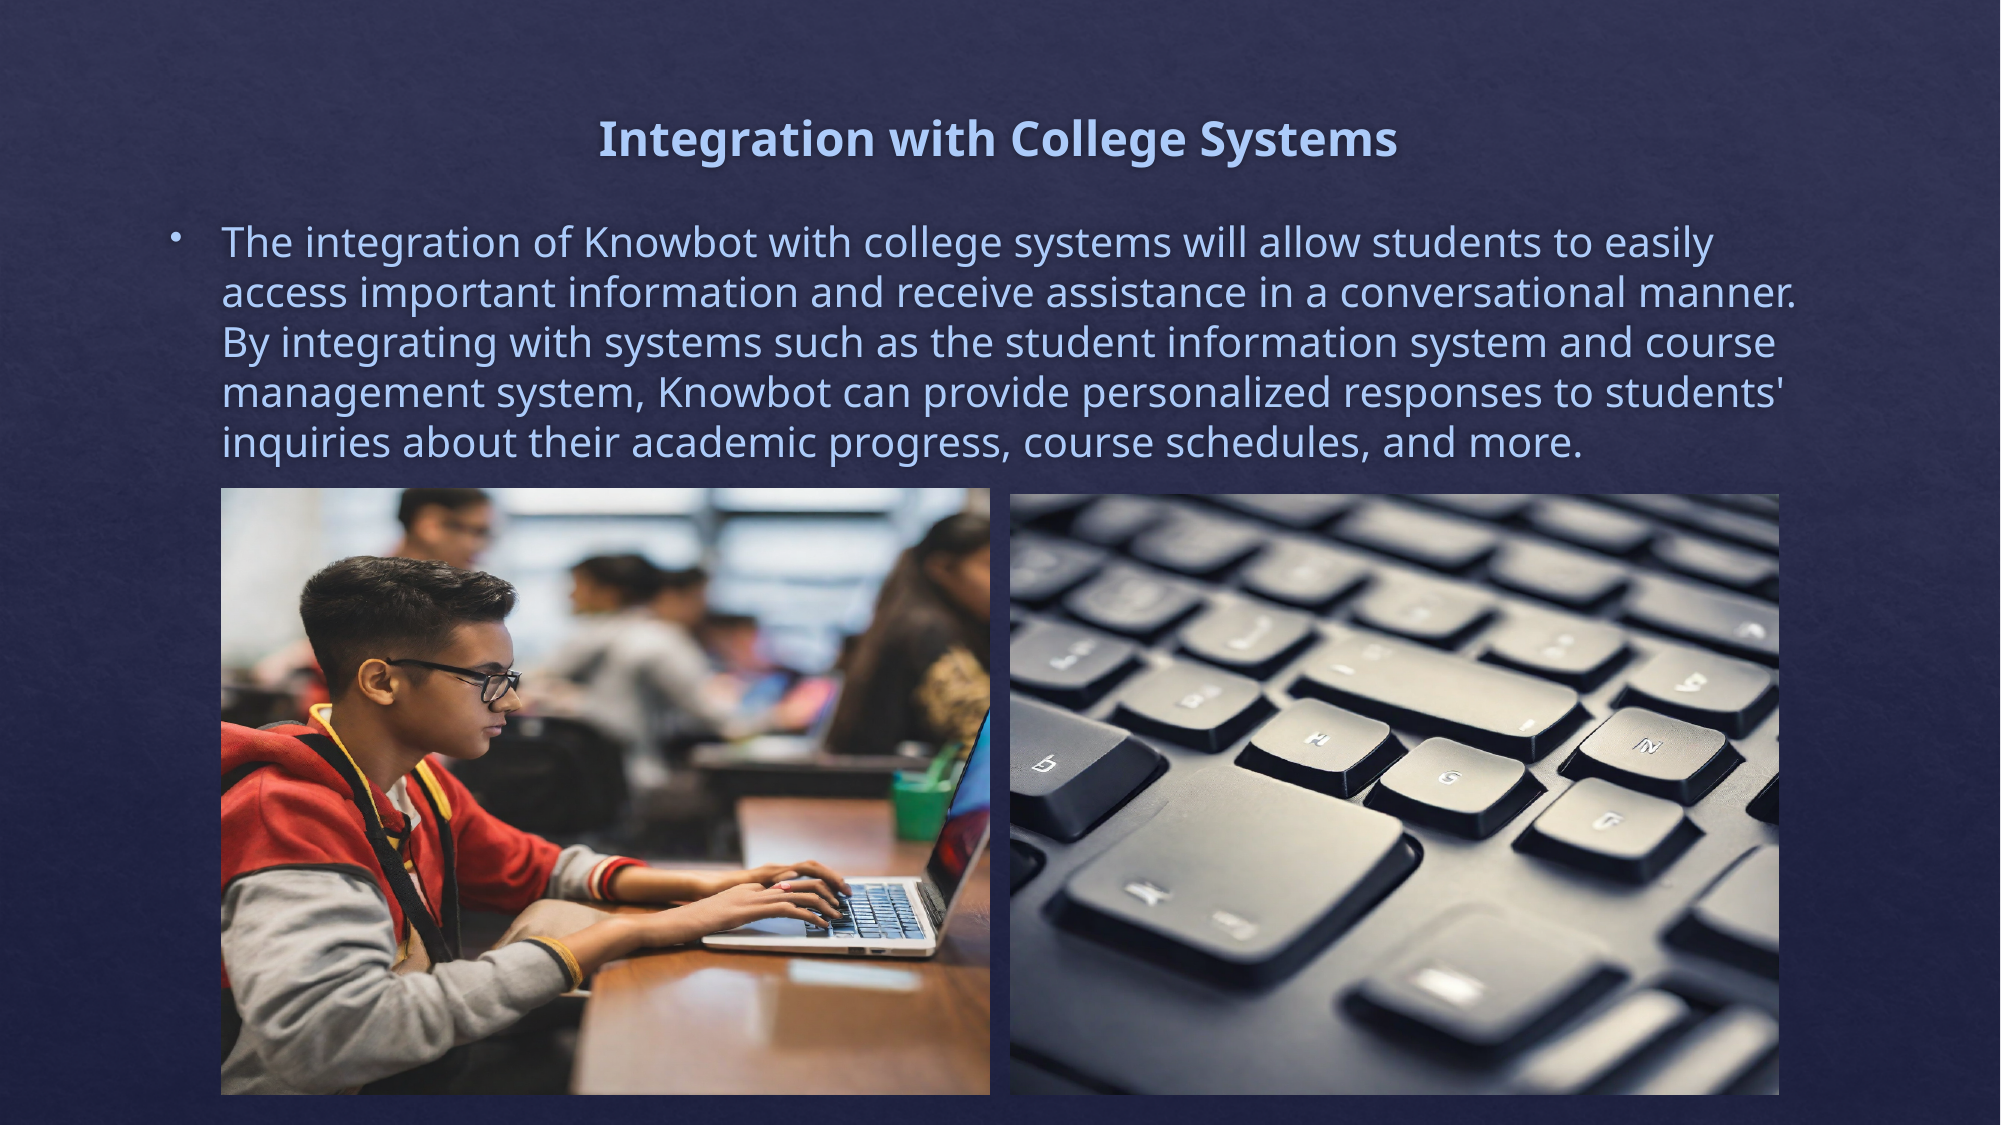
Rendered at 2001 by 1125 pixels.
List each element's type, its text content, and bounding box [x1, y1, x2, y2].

picture [1010, 494, 1779, 1095]
list The integration of Knowbot with college systems will allow students to easily access important information and receive assistance in a conversational manner. By integrating with systems such as the student information system and course management system, Knowbot can provide personalized responses to students' inquiries about their academic progress, course schedules, and more. [149, 207, 1849, 874]
title Integration with College Systems [149, 99, 1849, 204]
picture [221, 488, 990, 1095]
